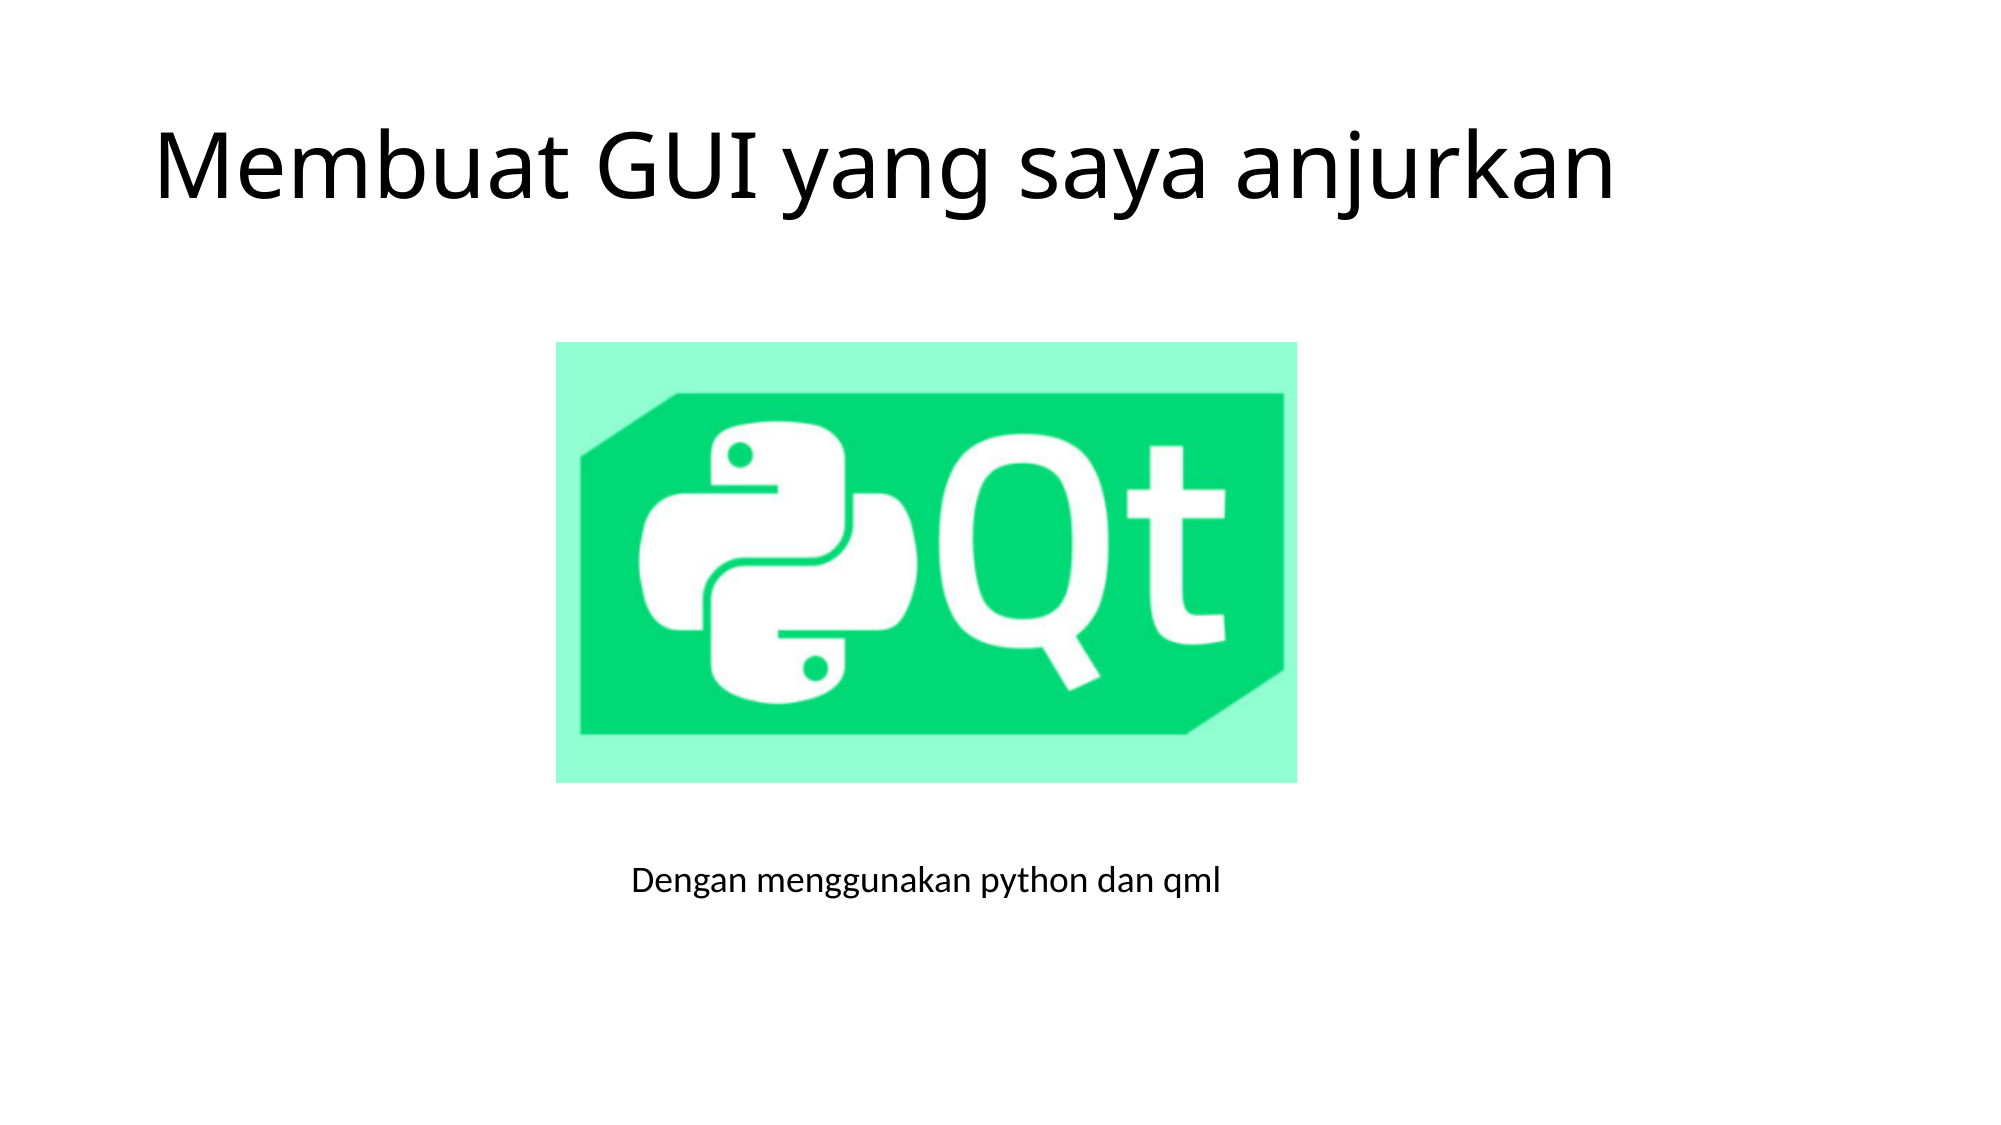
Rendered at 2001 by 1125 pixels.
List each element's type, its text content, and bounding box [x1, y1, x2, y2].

title Membuat GUI yang saya anjurkan [137, 59, 1863, 278]
picture [556, 342, 1298, 783]
text_box Dengan menggunakan python dan qml [616, 847, 1237, 908]
